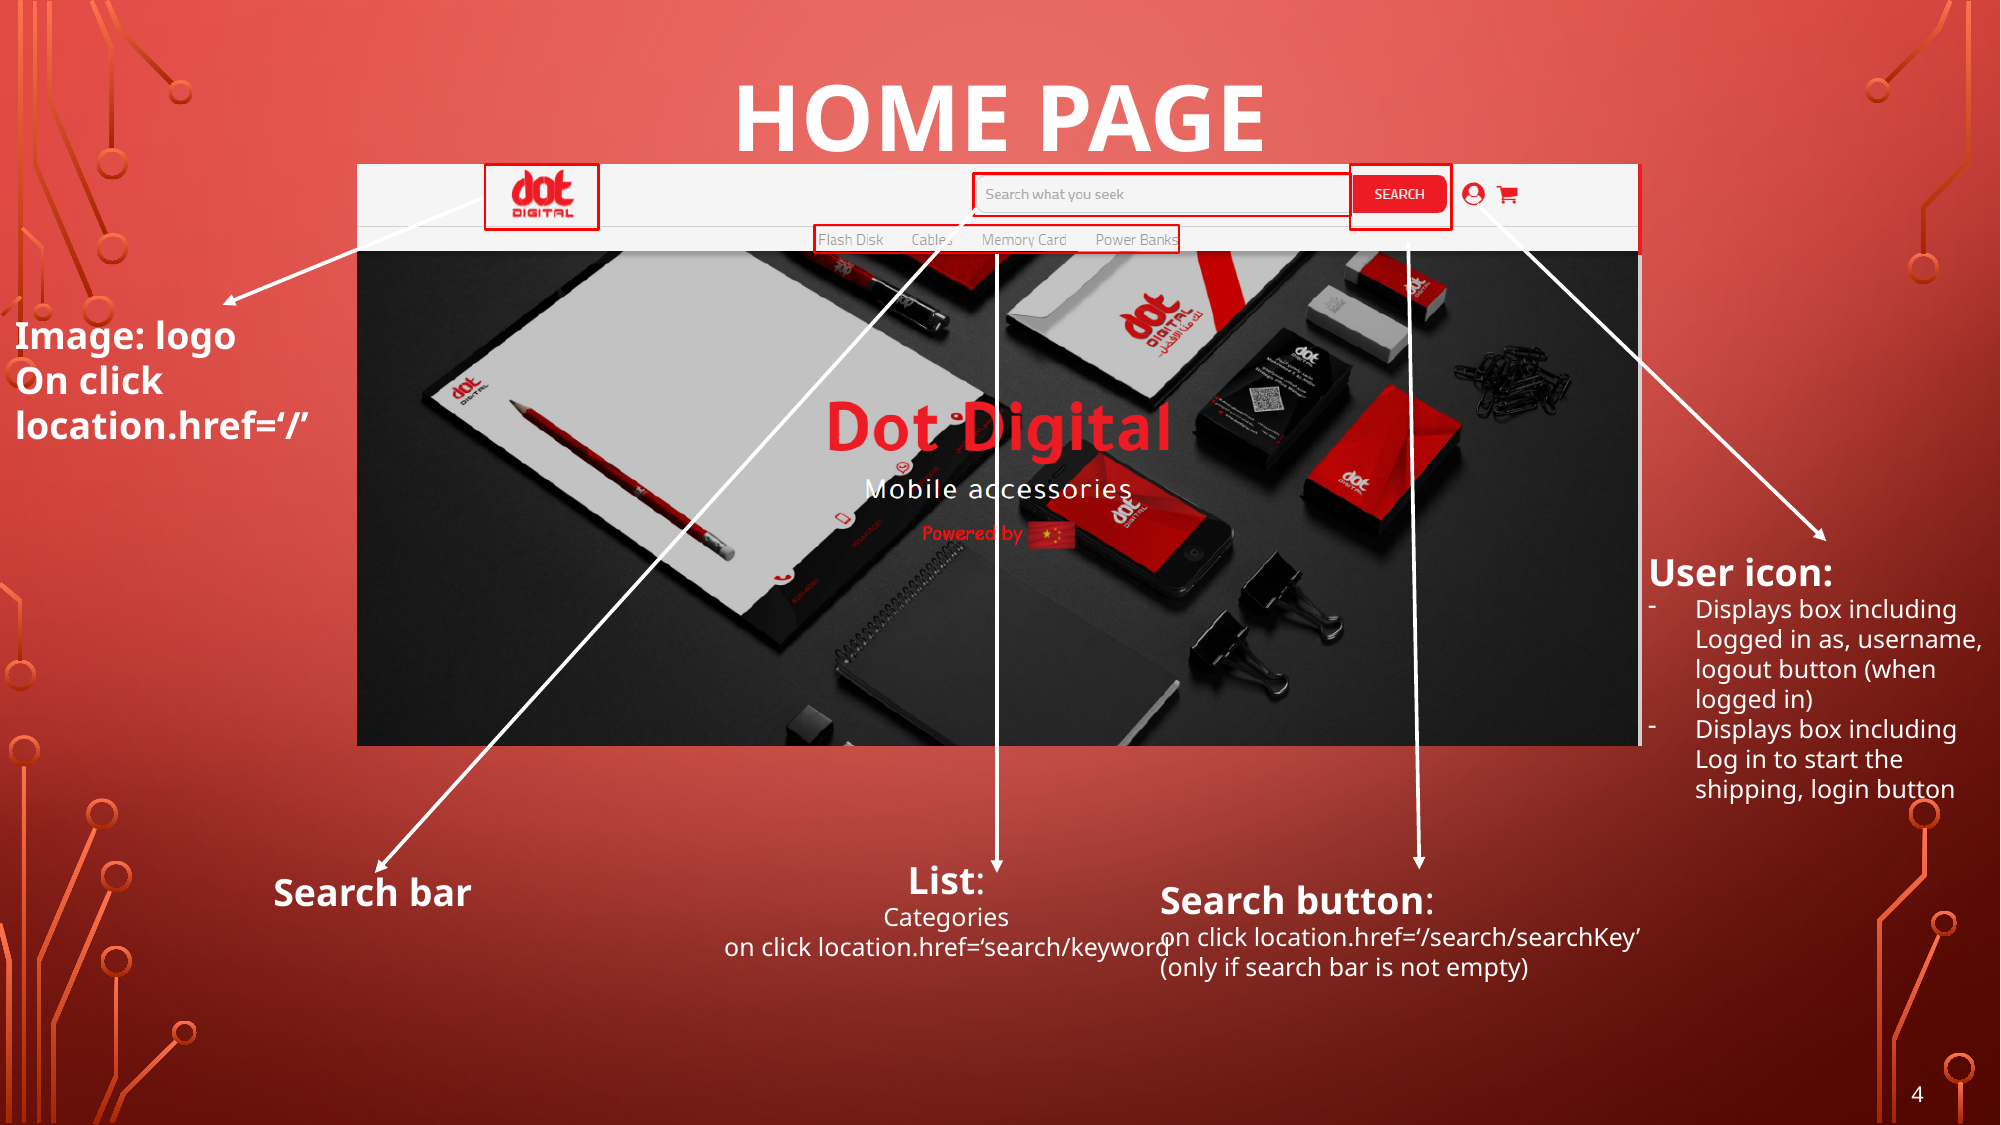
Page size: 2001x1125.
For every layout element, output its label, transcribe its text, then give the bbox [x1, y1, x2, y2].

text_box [222, 196, 486, 305]
text_box Image: logo On click location.href=‘/’ [0, 304, 357, 455]
text_box Search bar [258, 861, 488, 922]
title Home page [187, 0, 1813, 243]
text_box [374, 207, 977, 874]
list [357, 164, 1642, 746]
text_box User icon: Displays box including Logged in as, username, logout button (when logged in) Displays box including Log in to start the shipping, login button [1633, 541, 2000, 811]
text_box Search button: on click location.href=‘/search/searchKey’ (only if search bar is not empty) [1145, 869, 1657, 989]
slide_number 4 [1812, 1065, 1939, 1125]
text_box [1476, 204, 1827, 542]
text_box List: Categories on click location.href=‘search/keyword’ [702, 849, 1191, 969]
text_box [1408, 241, 1420, 870]
